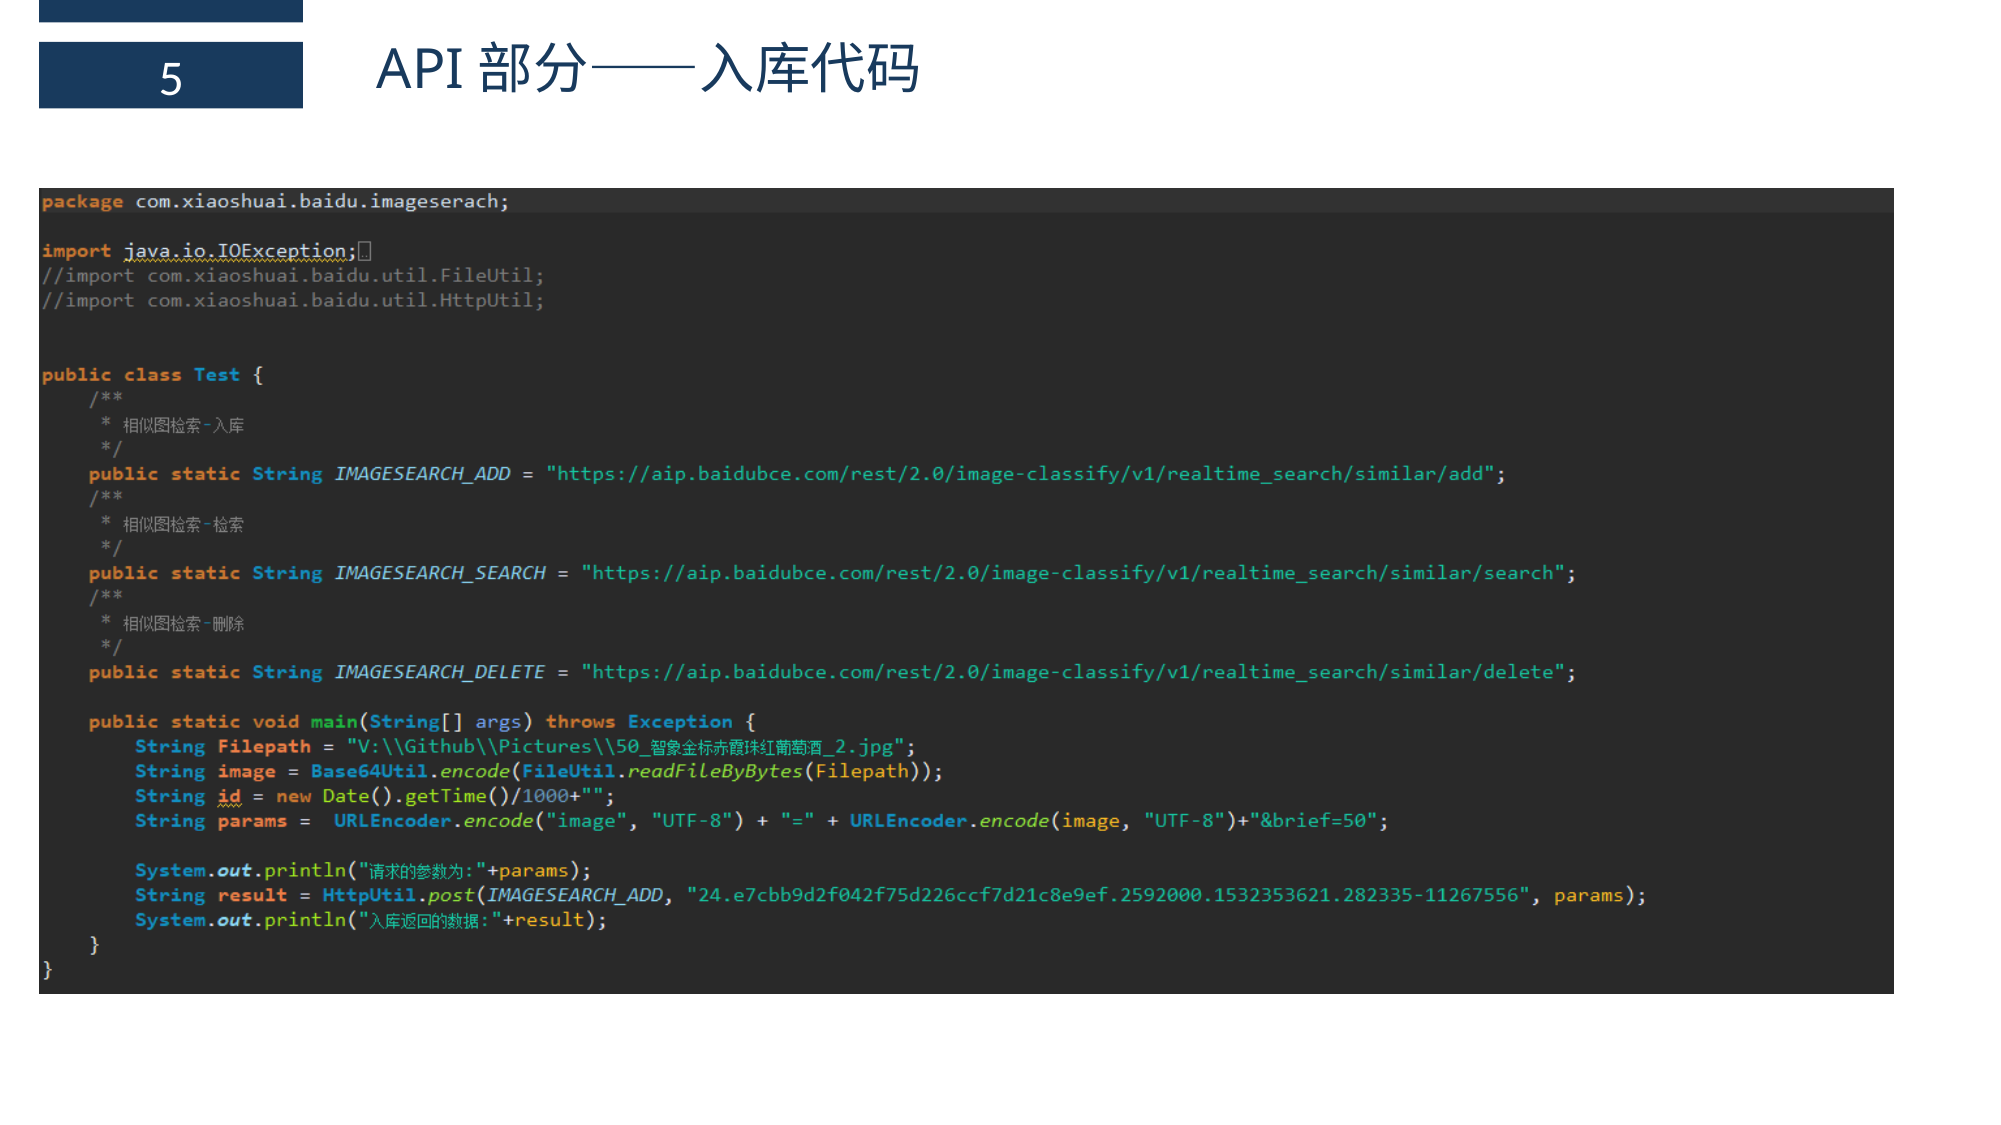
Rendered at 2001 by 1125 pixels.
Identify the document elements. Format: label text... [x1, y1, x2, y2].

picture [39, 188, 1894, 994]
text_box 5 [38, 41, 304, 110]
text_box API部分——入库代码 [362, 26, 1355, 108]
text_box [38, 0, 304, 23]
